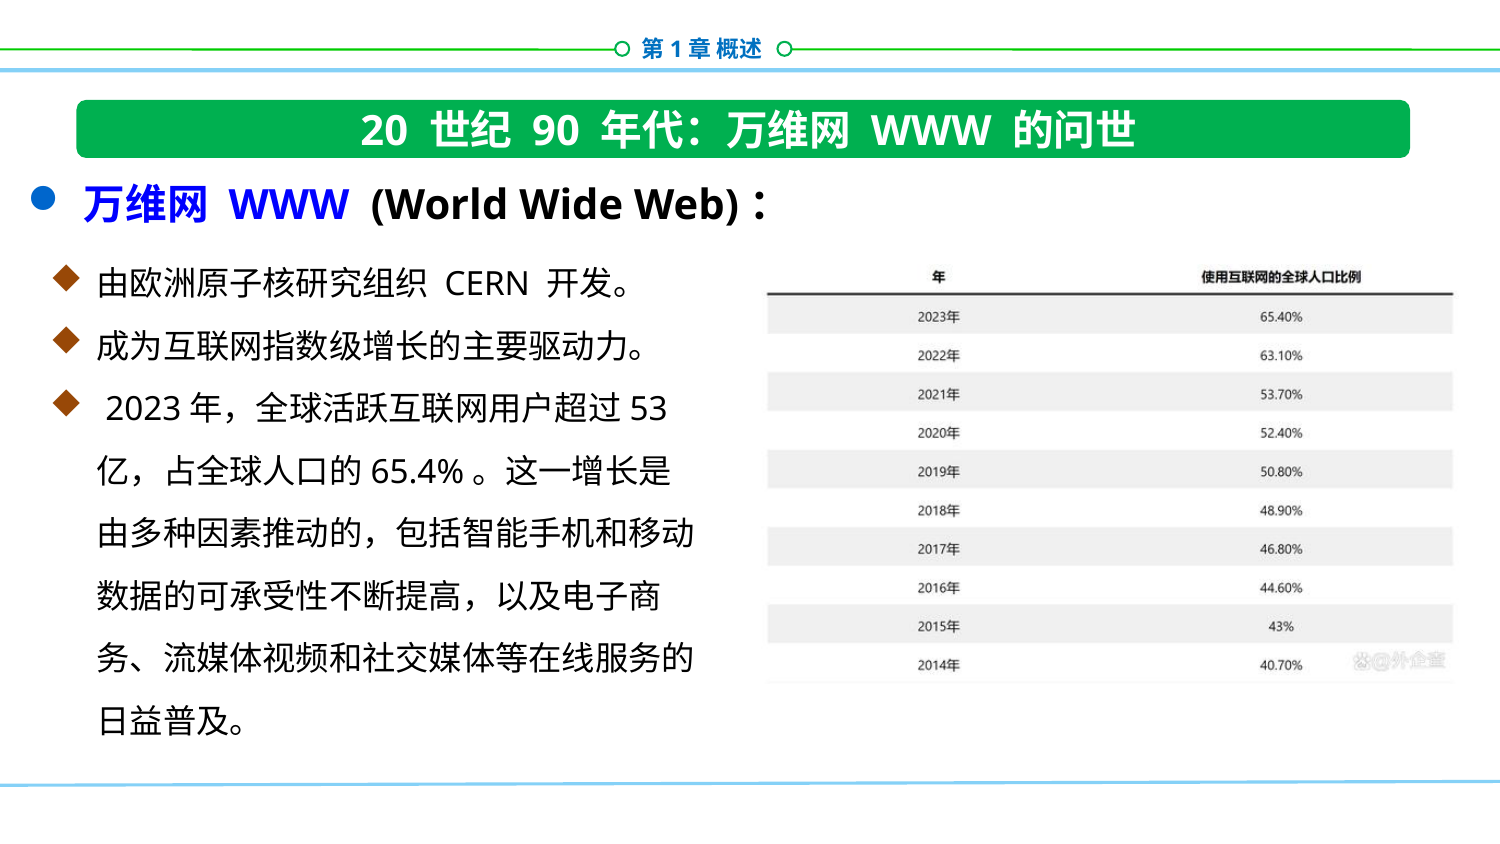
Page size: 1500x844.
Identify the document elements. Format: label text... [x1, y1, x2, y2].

text_box 由欧洲原子核研究组织 CERN 开发。 成为互联网指数级增长的主要驱动力。 2023年，全球活跃互联网用户超过53亿，占全球人口的65.4%。这一增长是由多种因素推动的，包括智能手机和移动数据的可承受性不断提高，以及电子商务、流媒体视频和社交媒体等在线服务的日益普及。 [0, 232, 713, 711]
list 20 世纪 90 年代：万维网 WWW 的问世 [204, 99, 1293, 158]
picture [761, 264, 1460, 685]
list 万维网 WWW (World Wide Web)： [12, 158, 907, 679]
